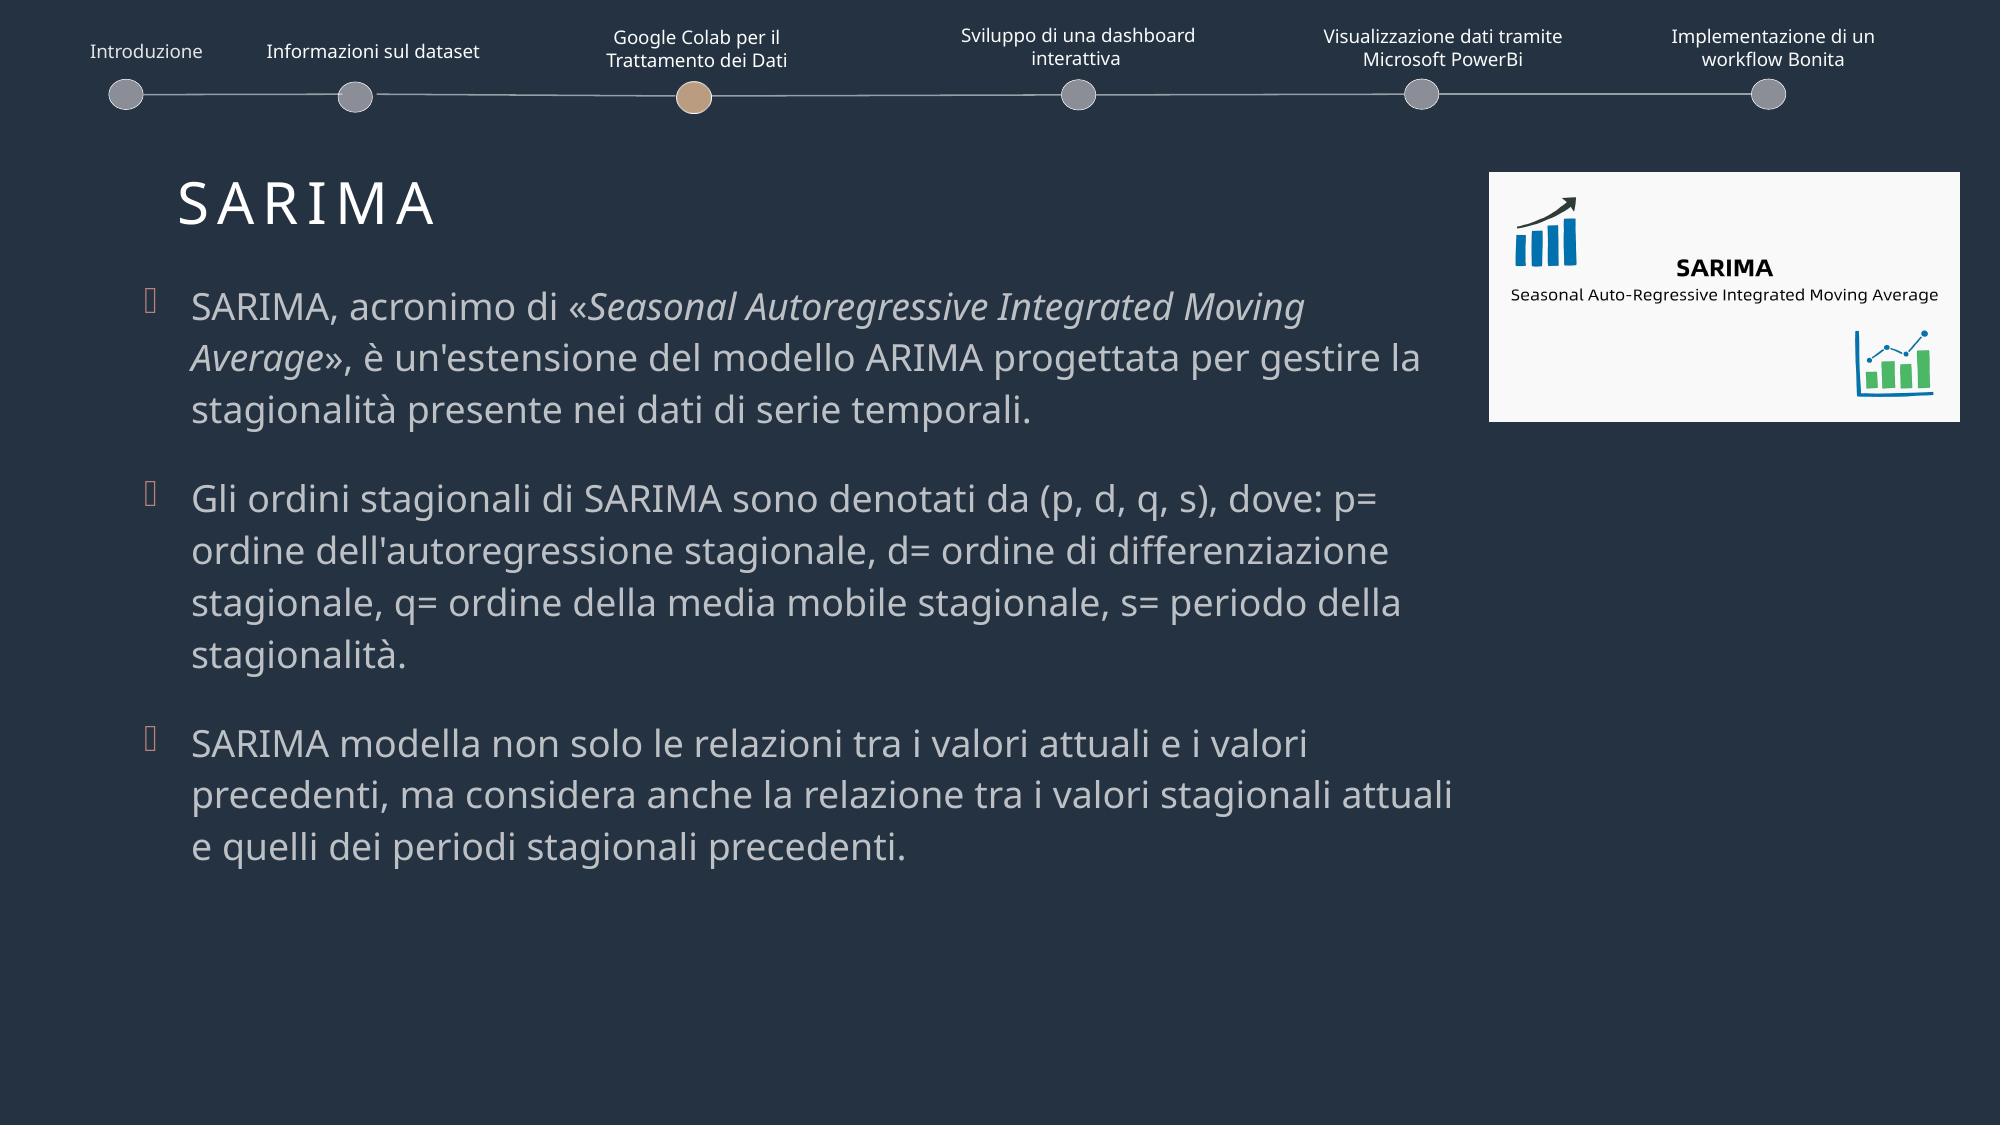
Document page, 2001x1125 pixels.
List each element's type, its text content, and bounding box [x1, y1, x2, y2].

title sarima [177, 165, 1822, 274]
picture [1489, 172, 1960, 423]
list SARIMA, acronimo di «Seasonal Autoregressive Integrated Moving Average», è un'estensione del modello ARIMA progettata per gestire la stagionalità presente nei dati di serie temporali. Gli ordini stagionali di SARIMA sono denotati da (p, d, q, s), dove: p= ordine dell'autoregressione stagionale, d= ordine di differenziazione stagionale, q= ordine della media mobile stagionale, s= periodo della stagionalità. SARIMA modella non solo le relazioni tra i valori attuali e i valori precedenti, ma considera anche la relazione tra i valori stagionali attuali e quelli dei periodi stagionali precedenti. [144, 275, 1455, 929]
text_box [50, 16, 1907, 111]
picture [676, 81, 712, 114]
